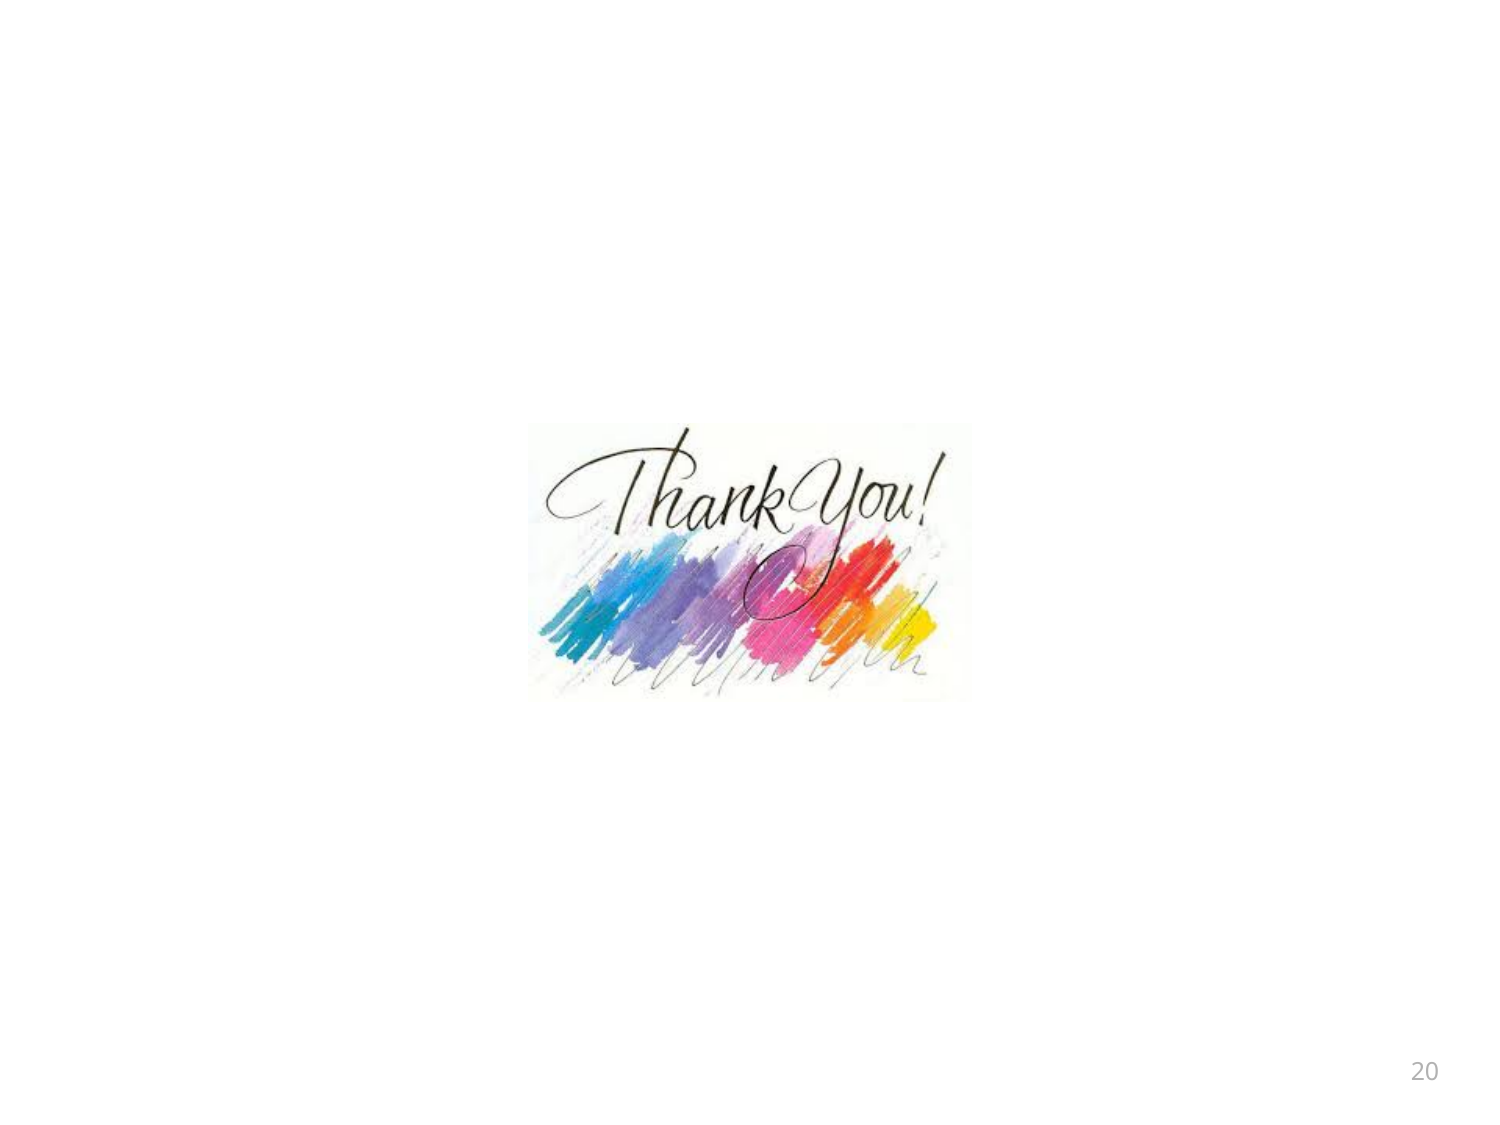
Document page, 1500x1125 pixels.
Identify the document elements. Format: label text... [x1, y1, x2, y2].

slide_number 20 [1104, 1042, 1455, 1103]
picture [528, 423, 972, 702]
